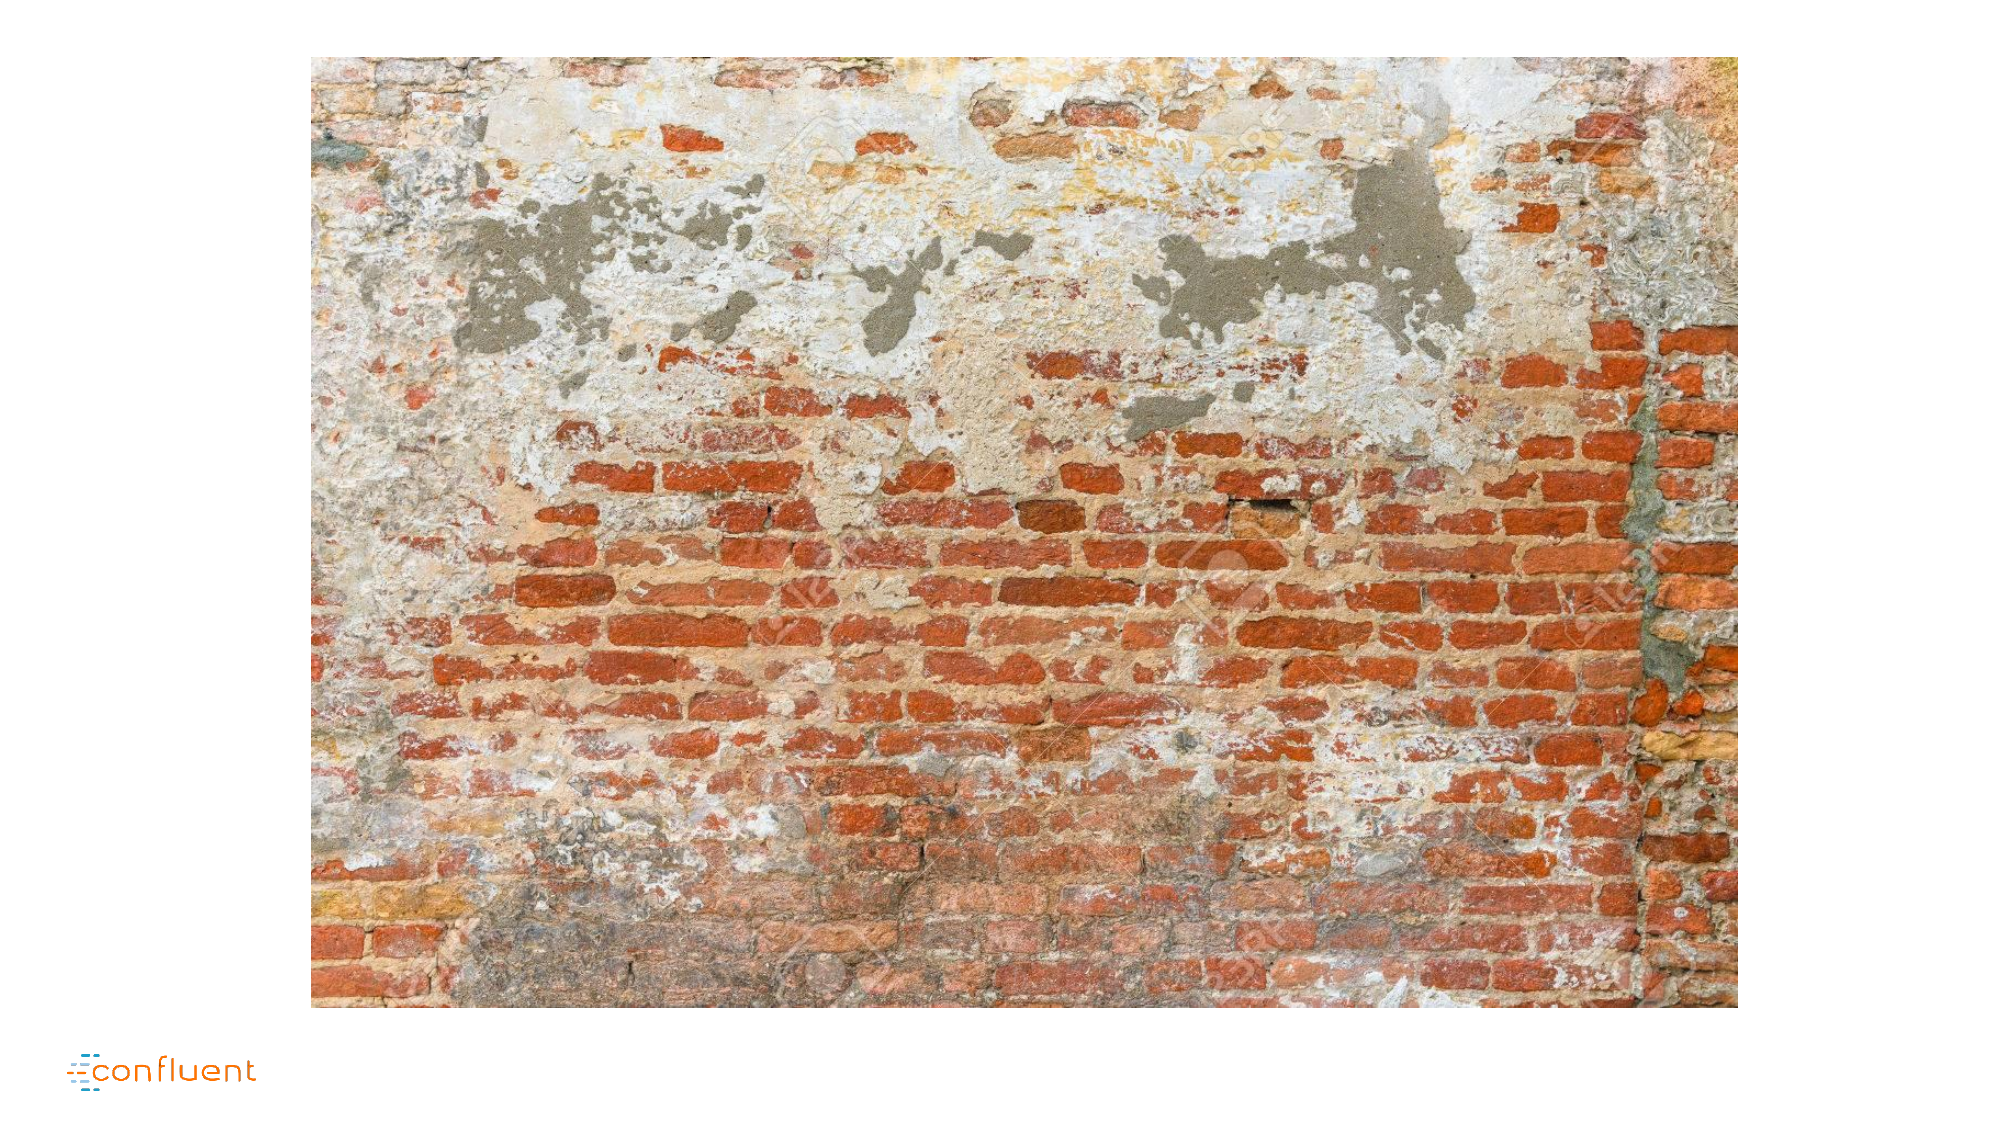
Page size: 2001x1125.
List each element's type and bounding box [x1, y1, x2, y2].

picture [311, 56, 1738, 1009]
picture [67, 1054, 256, 1091]
